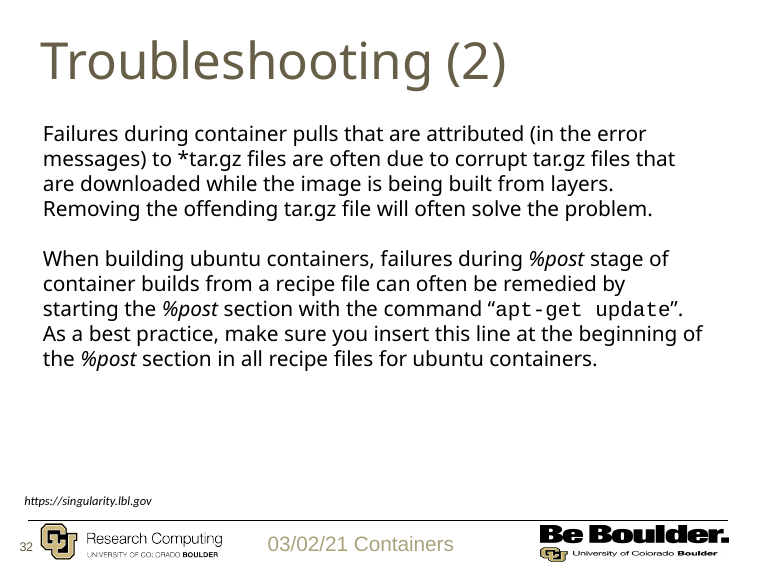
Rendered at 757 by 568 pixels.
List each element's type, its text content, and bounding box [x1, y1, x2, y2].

text_box https://singularity.lbl.gov [9, 485, 223, 516]
picture [540, 525, 729, 562]
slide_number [265, 530, 489, 556]
text_box Failures during container pulls that are attributed (in the error messages) to *tar.gz files are often due to corrupt tar.gz files that are downloaded while the image is being built from layers. Removing the offending tar.gz file will often solve the problem. When building ubuntu containers, failures during %post stage of container builds from a recipe file can often be remedied by starting the %post section with the command “apt-get update”. As a best practice, make sure you insert this line at the beginning of the %post section in all recipe files for ubuntu containers. [28, 113, 720, 428]
slide_number 32 [15, 539, 35, 562]
title Troubleshooting (2) [40, 28, 654, 90]
picture [40, 523, 222, 560]
